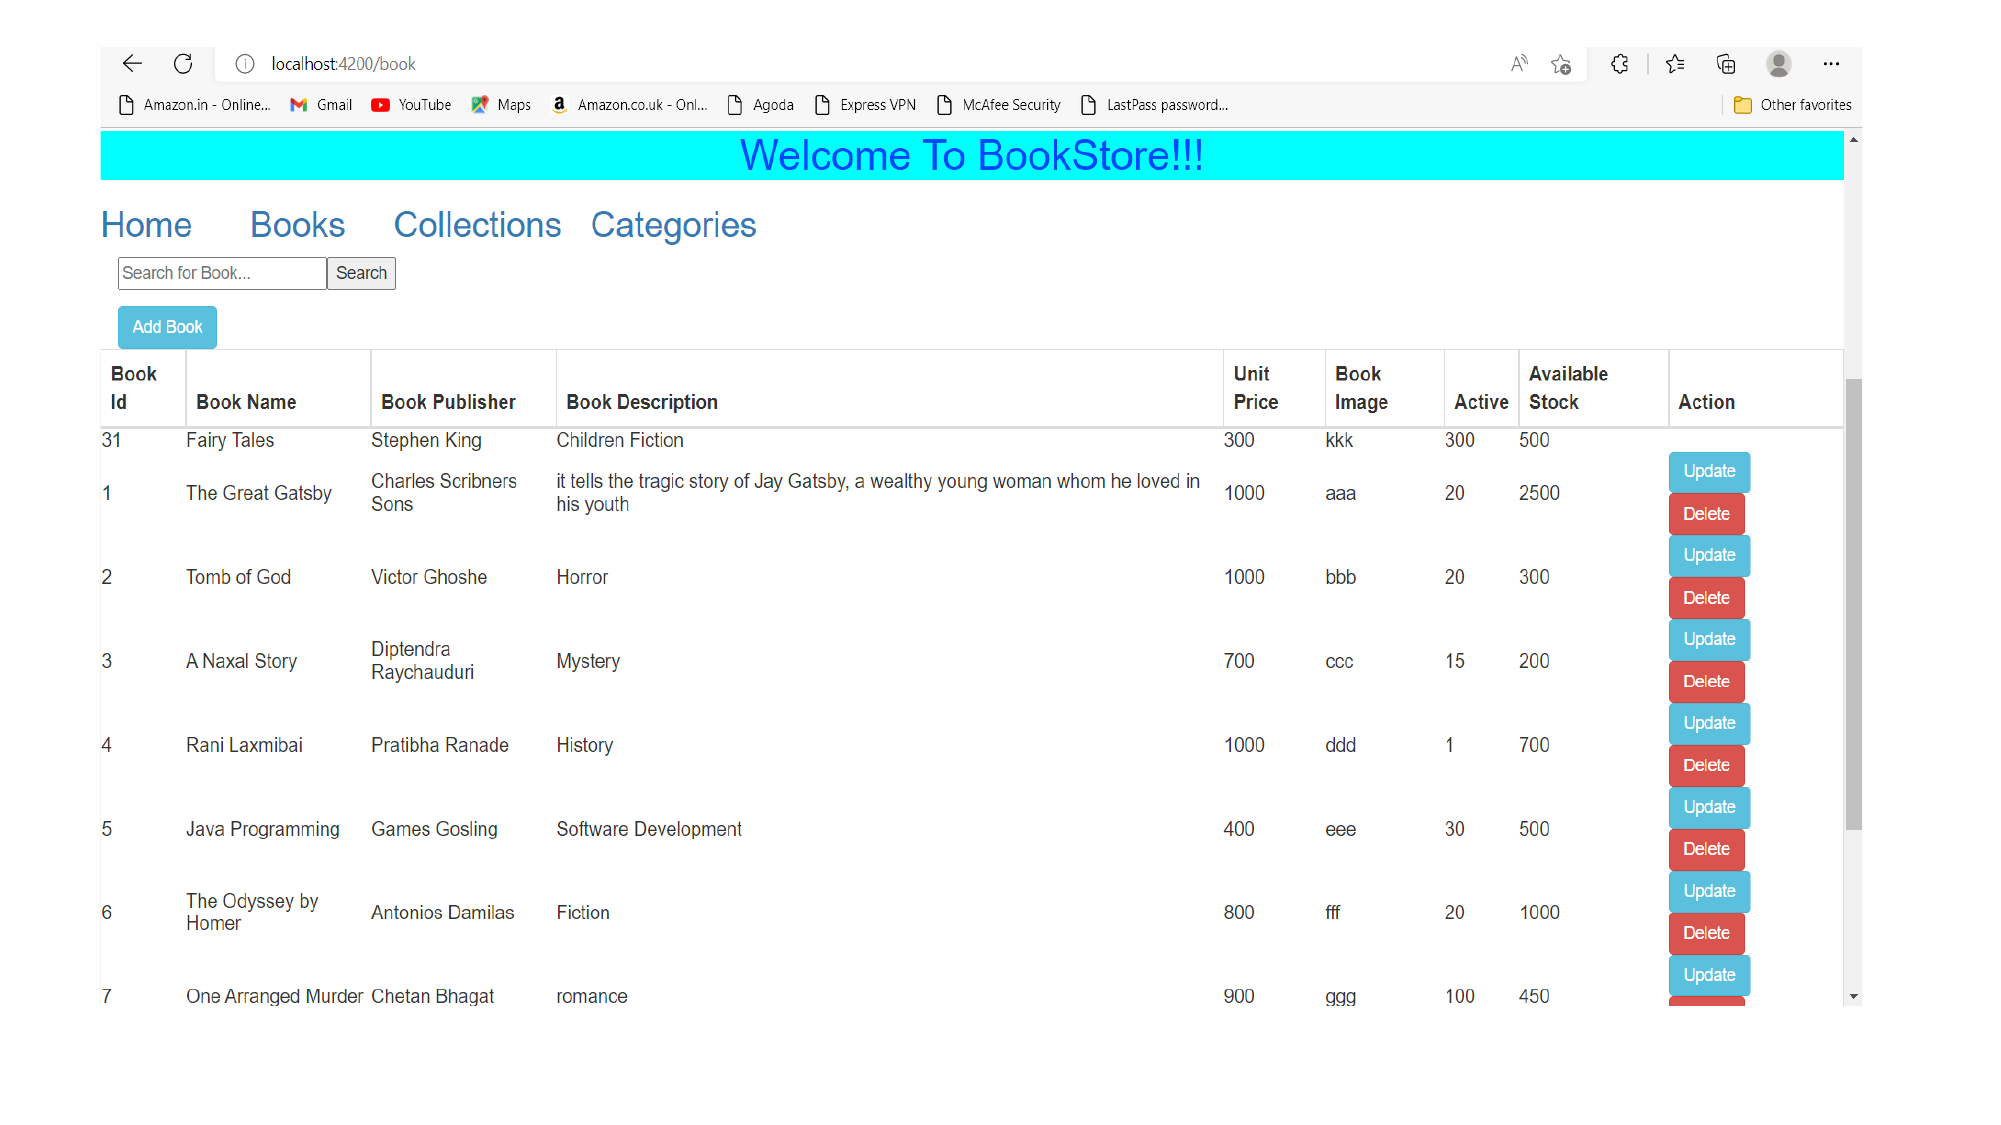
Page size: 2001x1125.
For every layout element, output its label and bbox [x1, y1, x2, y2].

list [100, 47, 1863, 1006]
